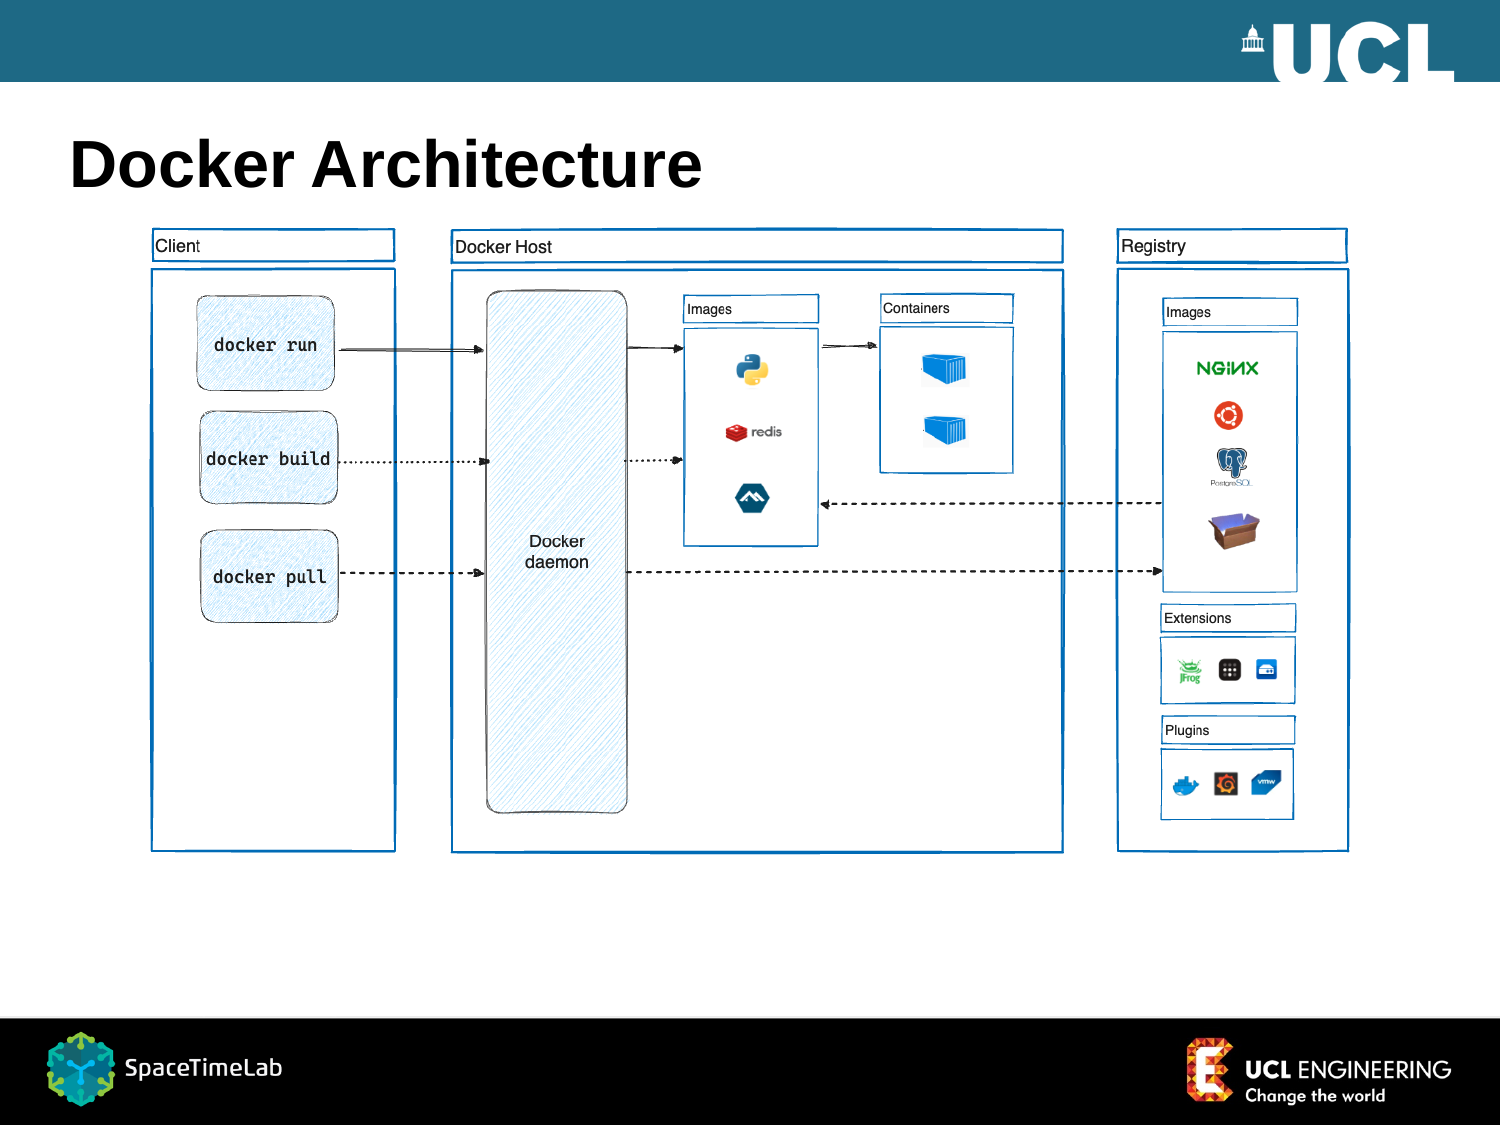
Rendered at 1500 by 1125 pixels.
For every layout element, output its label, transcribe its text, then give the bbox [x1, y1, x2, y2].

picture [0, 990, 1500, 1125]
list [145, 219, 1355, 858]
title Docker Architecture [54, 113, 1447, 197]
